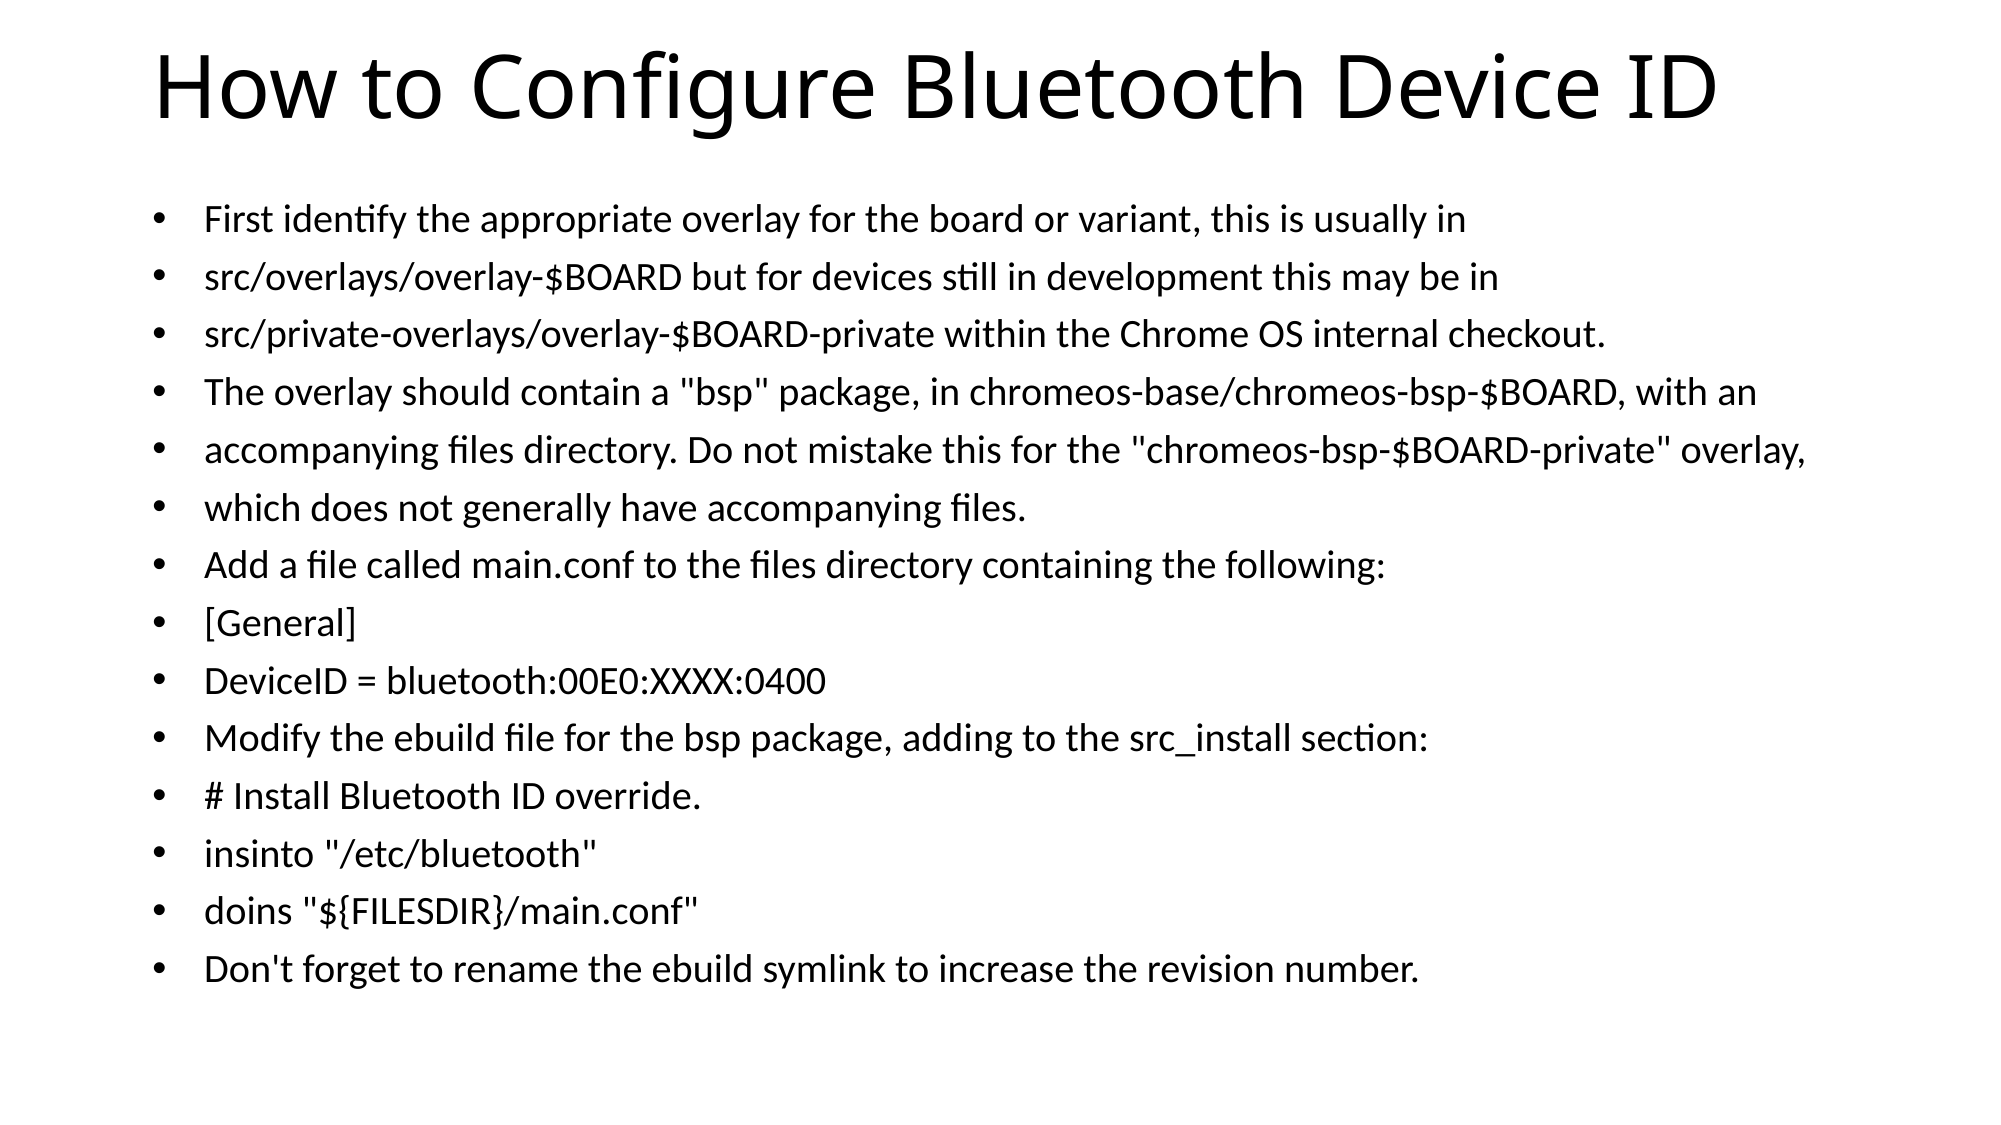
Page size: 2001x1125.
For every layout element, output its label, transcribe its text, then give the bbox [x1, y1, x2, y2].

title How to Configure Bluetooth Device ID [137, 34, 1863, 145]
list First identify the appropriate overlay for the board or variant, this is usually in src/overlays/overlay-$BOARD but for devices still in development this may be in src/private-overlays/overlay-$BOARD-private within the Chrome OS internal checkout. The overlay should contain a "bsp" package, in chromeos-base/chromeos-bsp-$BOARD, with an accompanying files directory. Do not mistake this for the "chromeos-bsp-$BOARD-private" overlay, which does not generally have accompanying files. Add a file called main.conf to the files directory containing the following: [General] DeviceID = bluetooth:00E0:XXXX:0400 Modify the ebuild file for the bsp package, adding to the src_install section: # Install Bluetooth ID override. insinto "/etc/bluetooth" doins "${FILESDIR}/main.conf" Don't forget to rename the ebuild symlink to increase the revision number. [137, 190, 1863, 1014]
